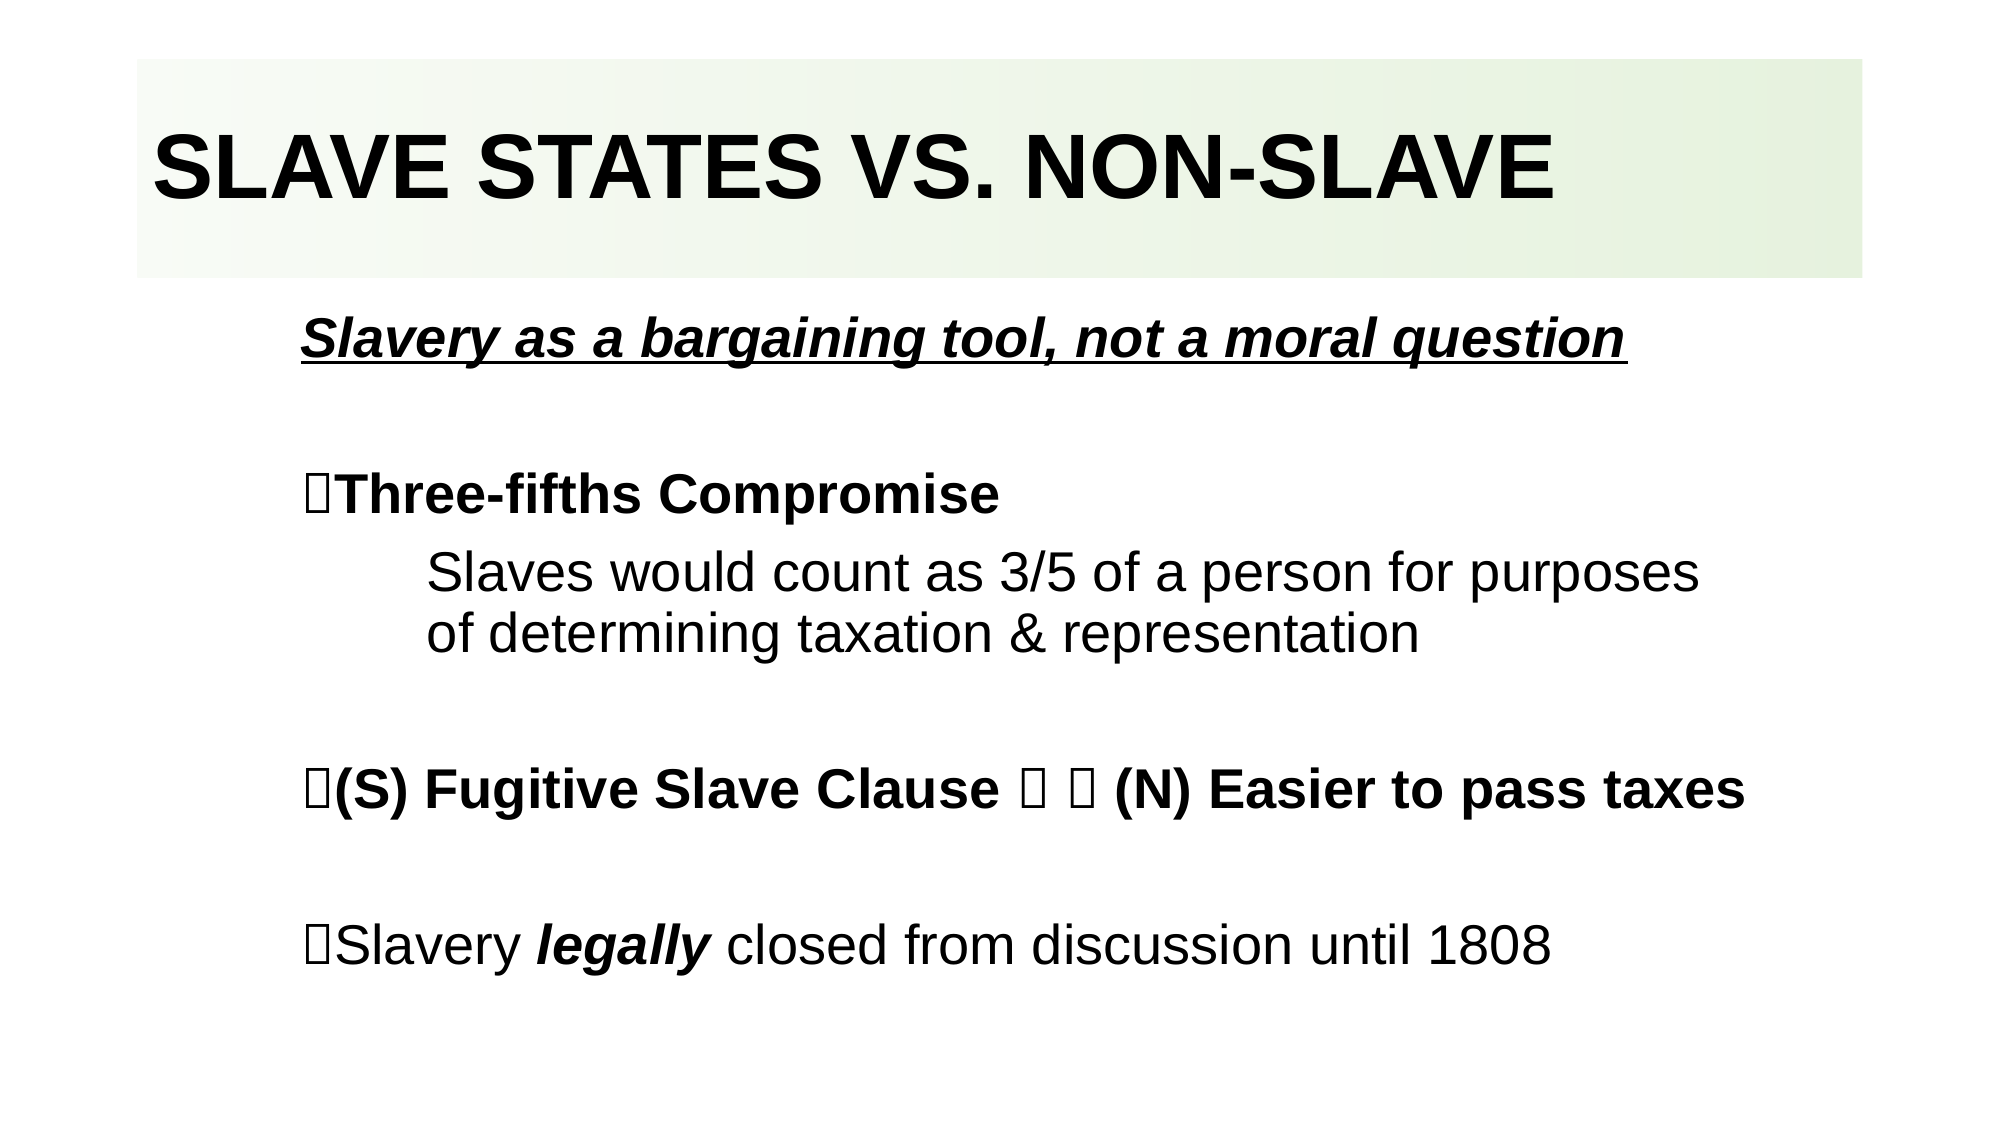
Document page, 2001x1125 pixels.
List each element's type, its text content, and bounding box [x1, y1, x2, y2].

title Slave states vs. Non-Slave [137, 59, 1863, 278]
list Slavery as a bargaining tool, not a moral question Three-fifths Compromise Slaves would count as 3/5 of a person for purposes of determining taxation & representation (S) Fugitive Slave Clause   (N) Easier to pass taxes Slavery legally closed from discussion until 1808 [285, 302, 1764, 1016]
